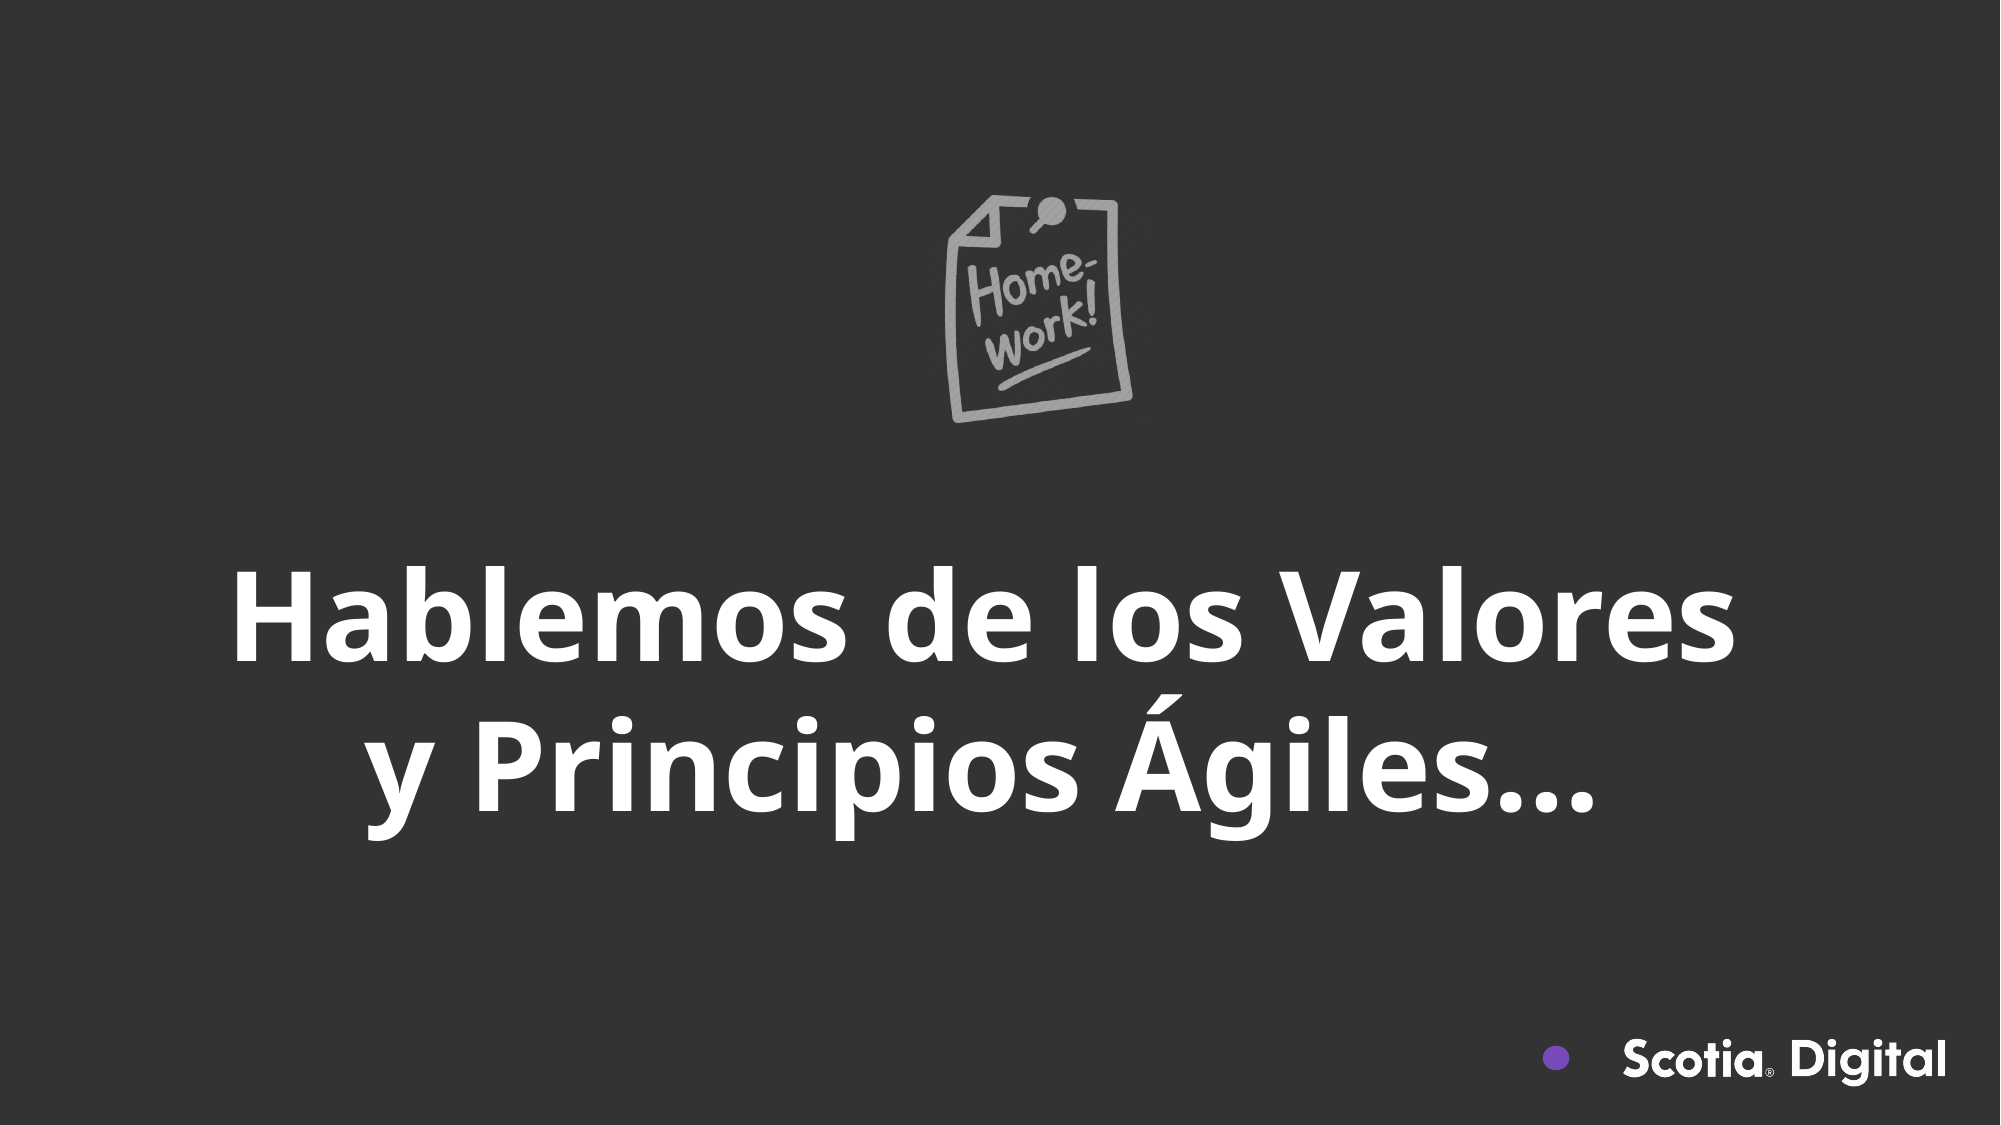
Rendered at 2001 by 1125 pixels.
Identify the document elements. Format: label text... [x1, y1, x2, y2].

text_box [1541, 1044, 1571, 1072]
text_box Hablemos de los Valores y Principios Ágiles… [185, 386, 1781, 837]
picture [1598, 1013, 1973, 1103]
picture [924, 195, 1153, 423]
